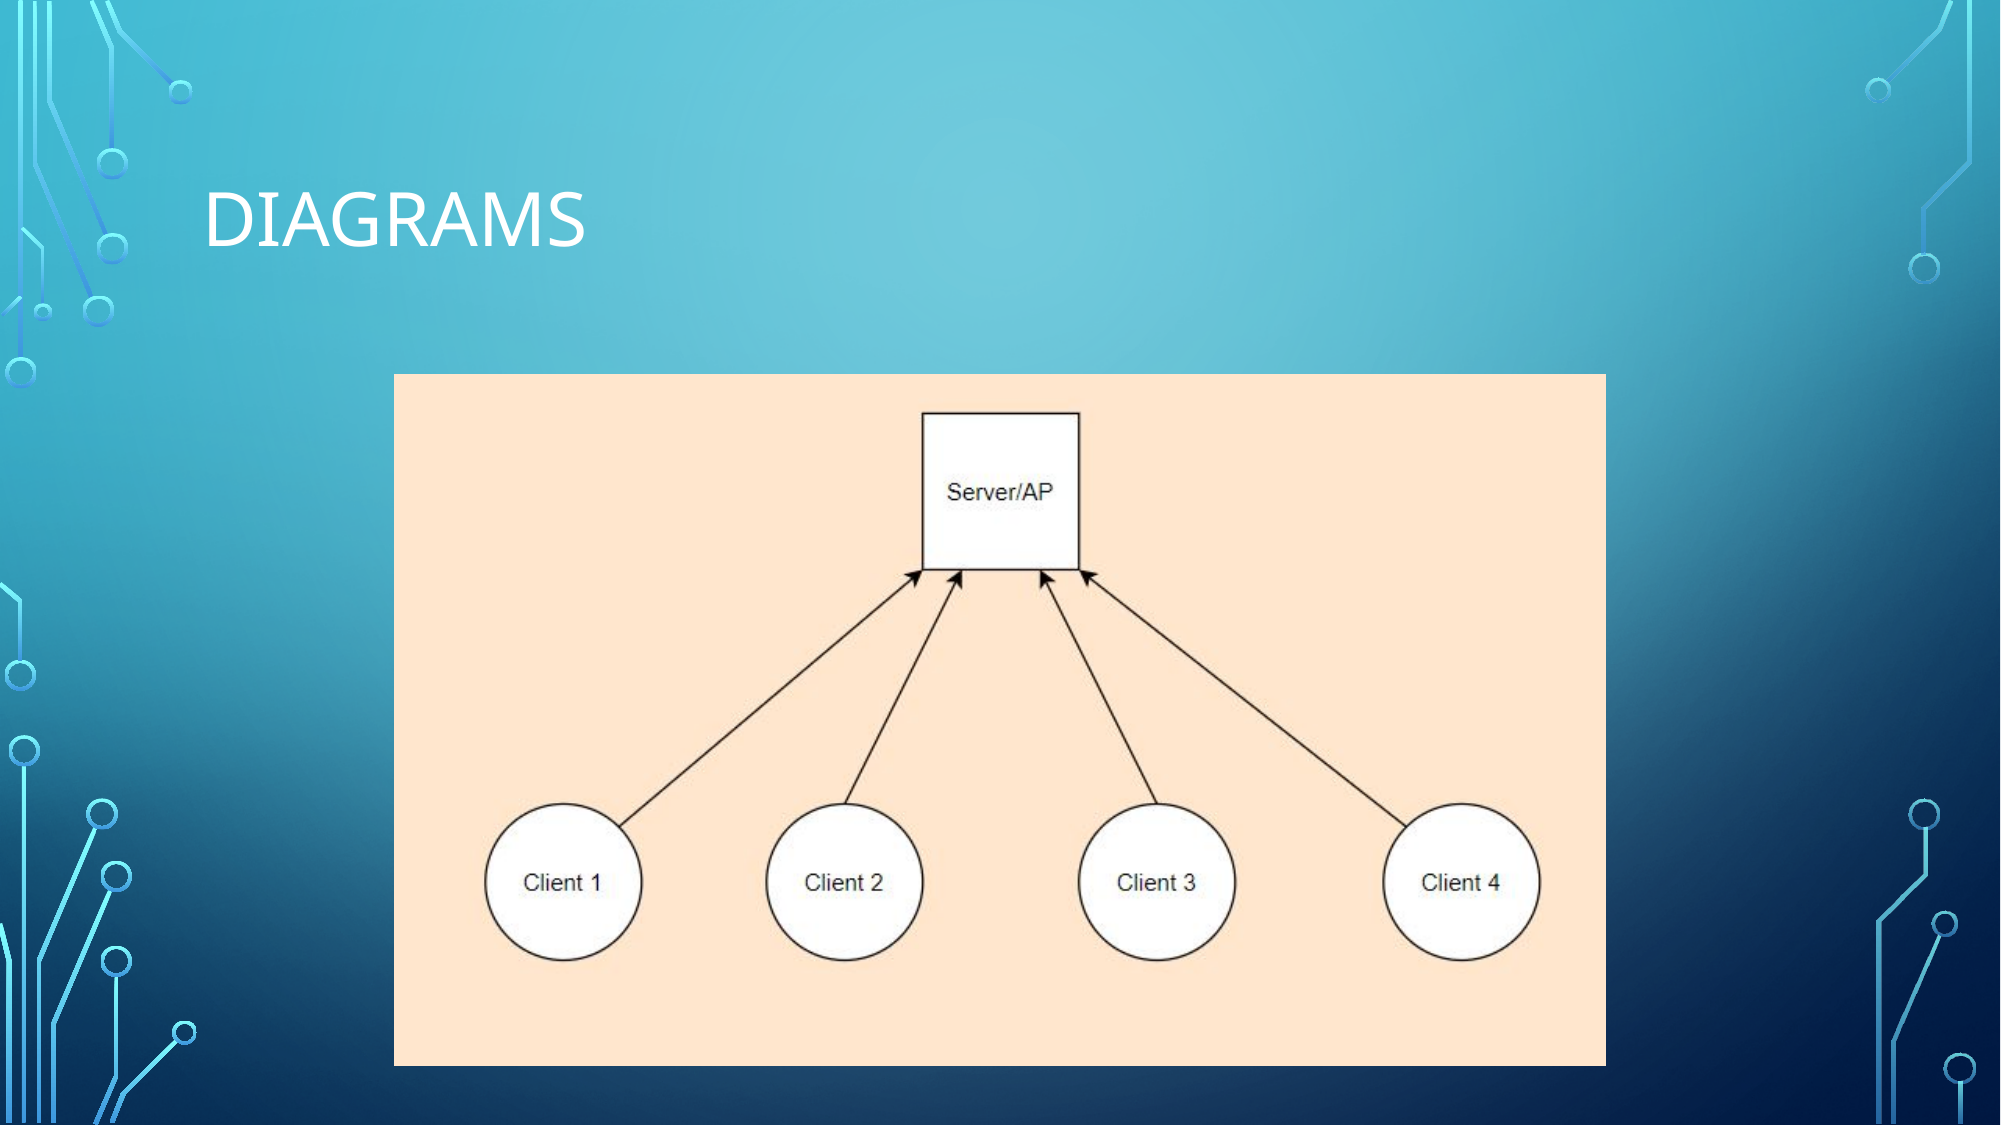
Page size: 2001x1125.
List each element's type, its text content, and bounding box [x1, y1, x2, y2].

title Diagrams [187, 101, 1813, 344]
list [394, 374, 1606, 1066]
